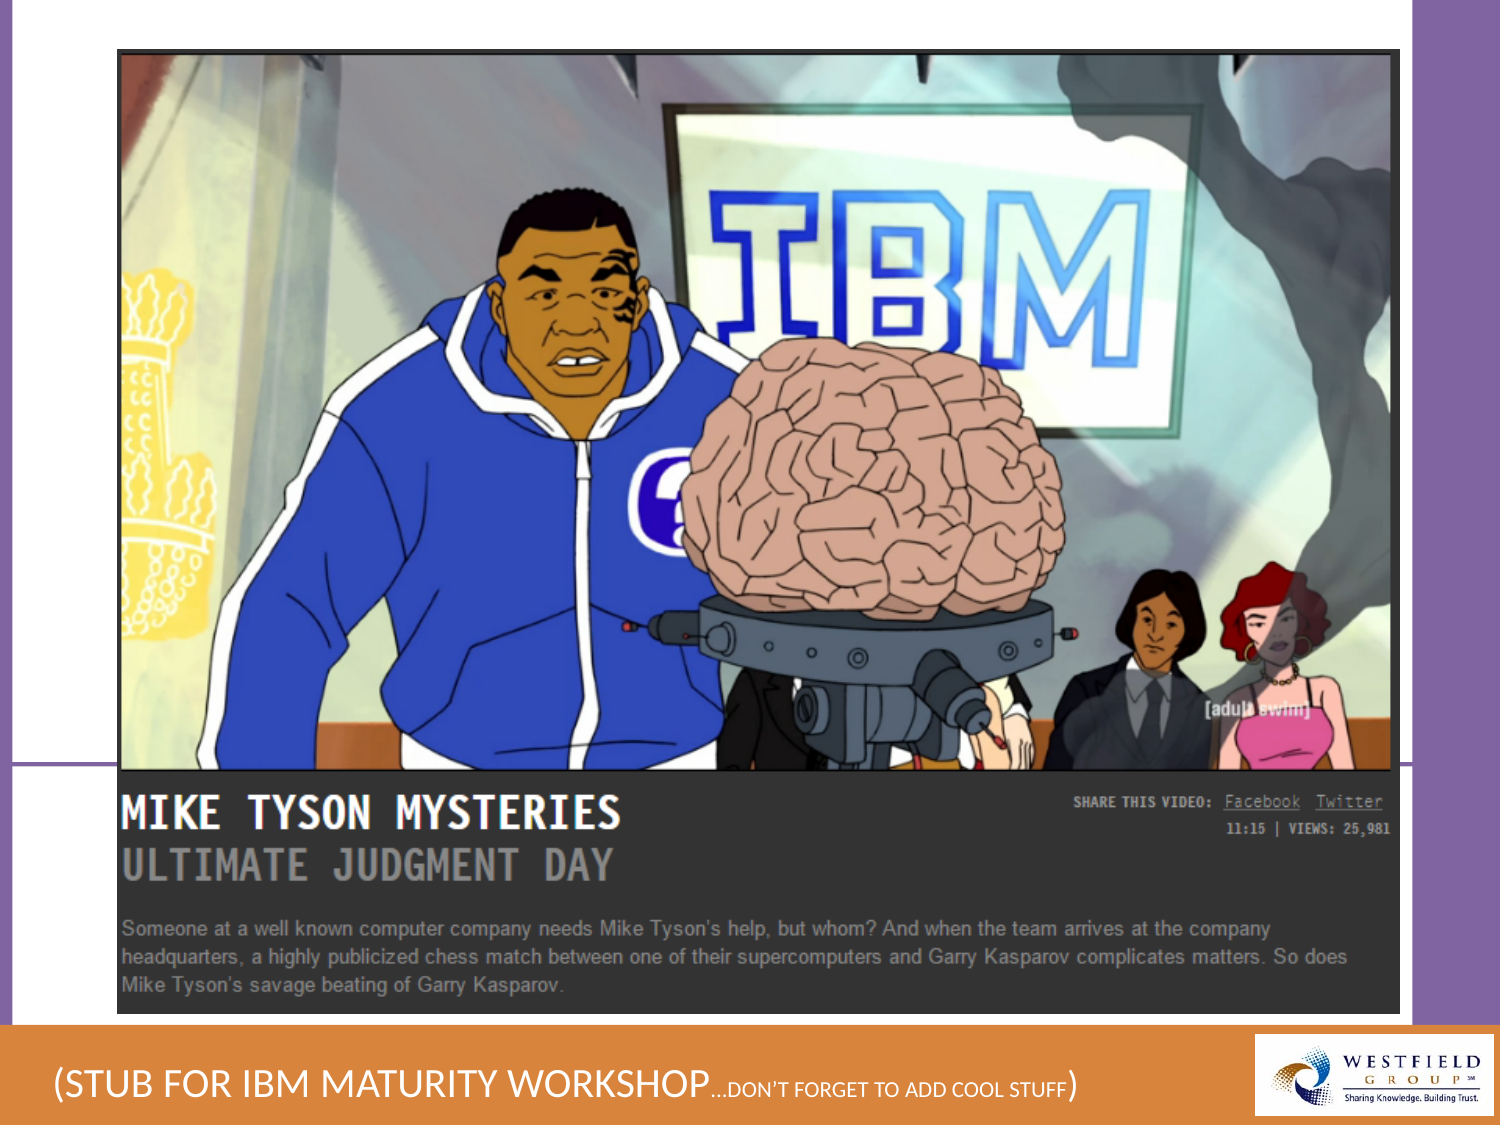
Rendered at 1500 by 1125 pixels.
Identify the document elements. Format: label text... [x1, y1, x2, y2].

picture [116, 49, 1401, 1015]
picture [1255, 1034, 1494, 1116]
text_box (stub for ibm maturity workshop...don’t forget to add cool stuff) [37, 1037, 1225, 1125]
